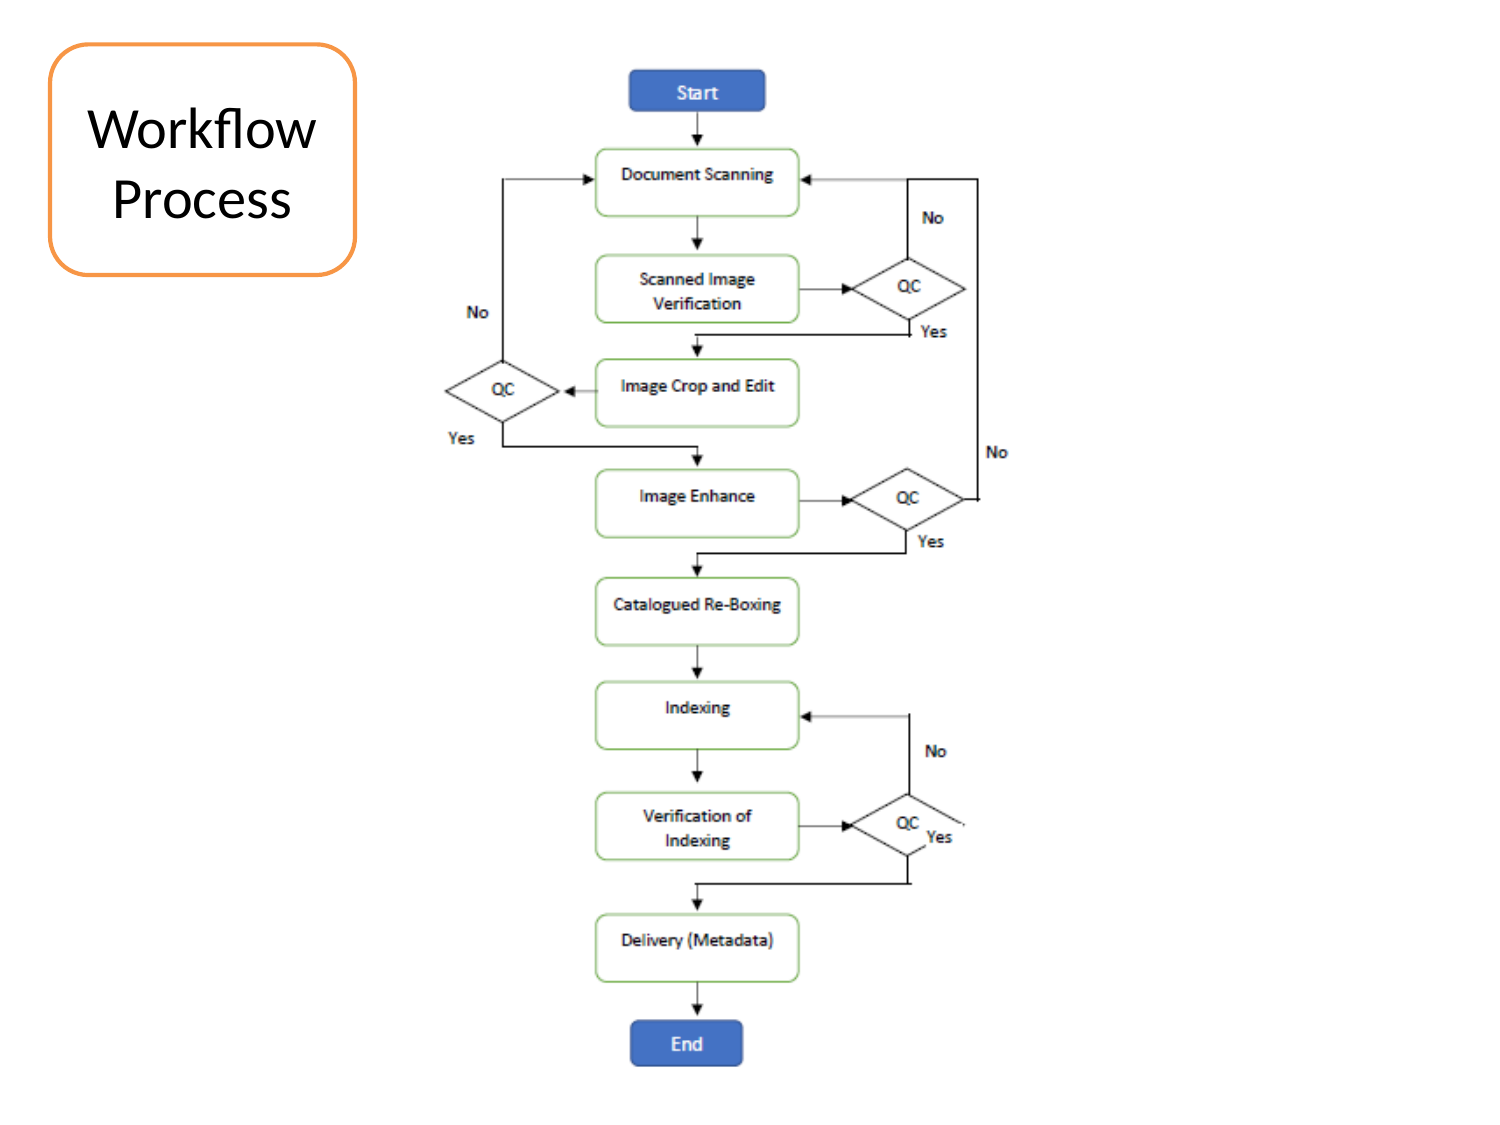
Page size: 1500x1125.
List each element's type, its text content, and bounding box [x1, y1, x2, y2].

text_box Workflow Process [47, 42, 358, 278]
picture [399, 43, 1056, 1081]
